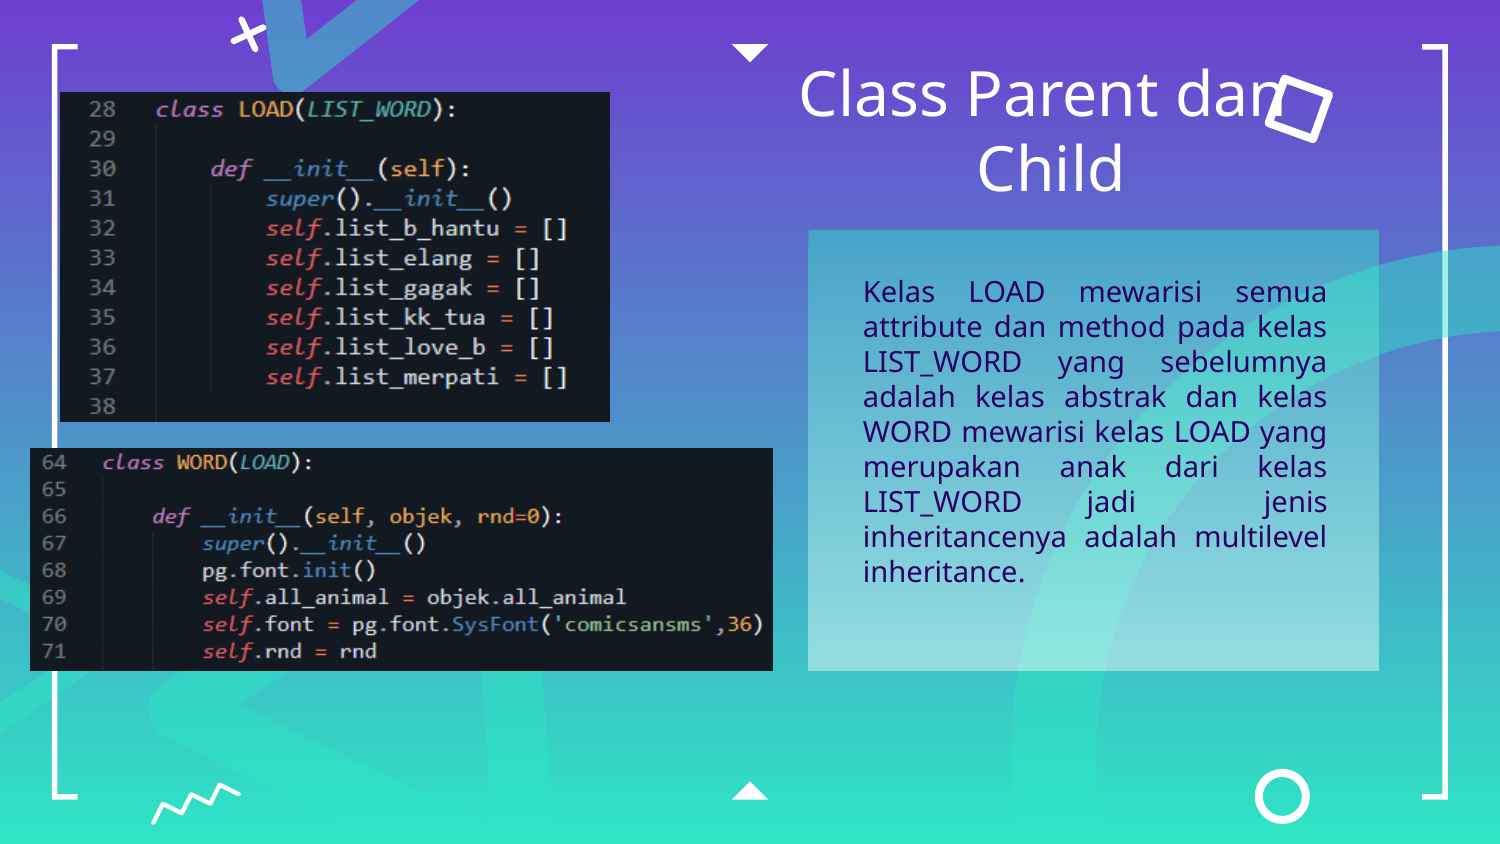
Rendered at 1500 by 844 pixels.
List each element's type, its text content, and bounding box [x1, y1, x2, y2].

text_box [808, 229, 1379, 671]
picture [30, 447, 773, 672]
picture [60, 91, 610, 423]
title Class Parent dan Child [724, 38, 1379, 203]
subtitle Kelas LOAD mewarisi semua attribute dan method pada kelas LIST_WORD yang sebelumnya adalah kelas abstrak dan kelas WORD mewarisi kelas LOAD yang merupakan anak dari kelas LIST_WORD jadi jenis inheritancenya adalah multilevel inheritance. [847, 258, 1343, 642]
